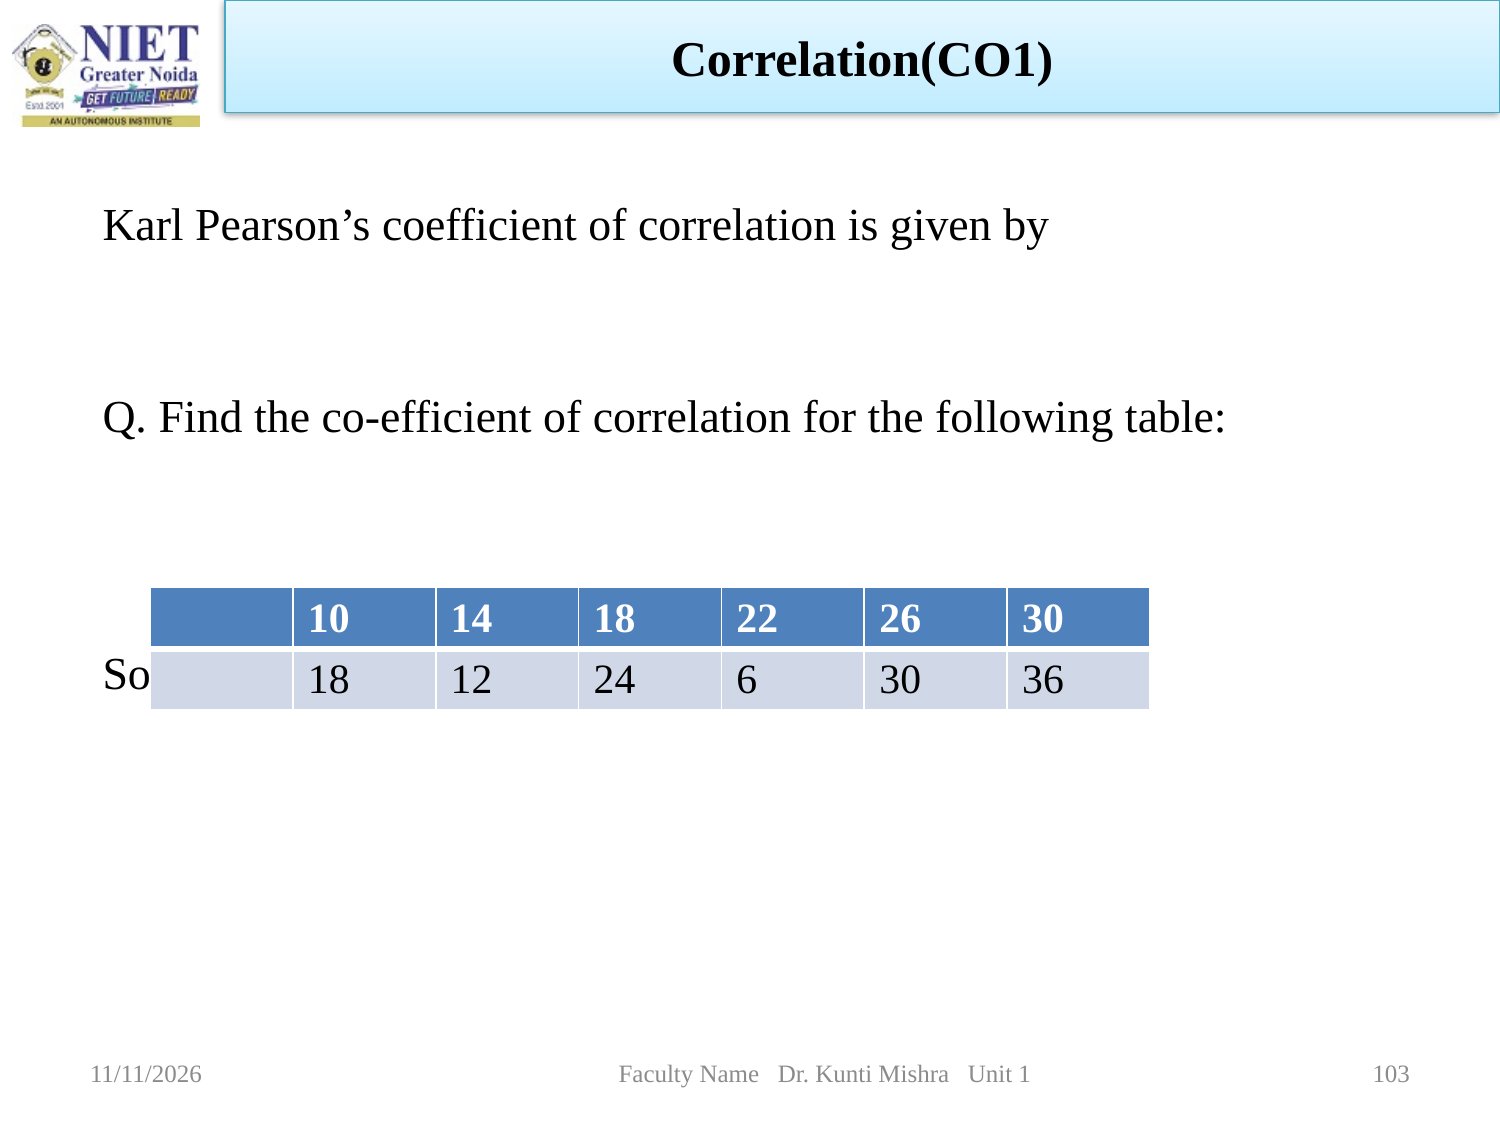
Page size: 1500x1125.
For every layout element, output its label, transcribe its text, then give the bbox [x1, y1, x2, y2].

footer Faculty Name Dr. Kunti Mishra Unit 1 [412, 1042, 1074, 1103]
text_box Correlation(CO1) [224, 0, 1500, 113]
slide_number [75, 1042, 412, 1103]
picture [12, 24, 200, 127]
slide_number 103 [1074, 1042, 1425, 1103]
